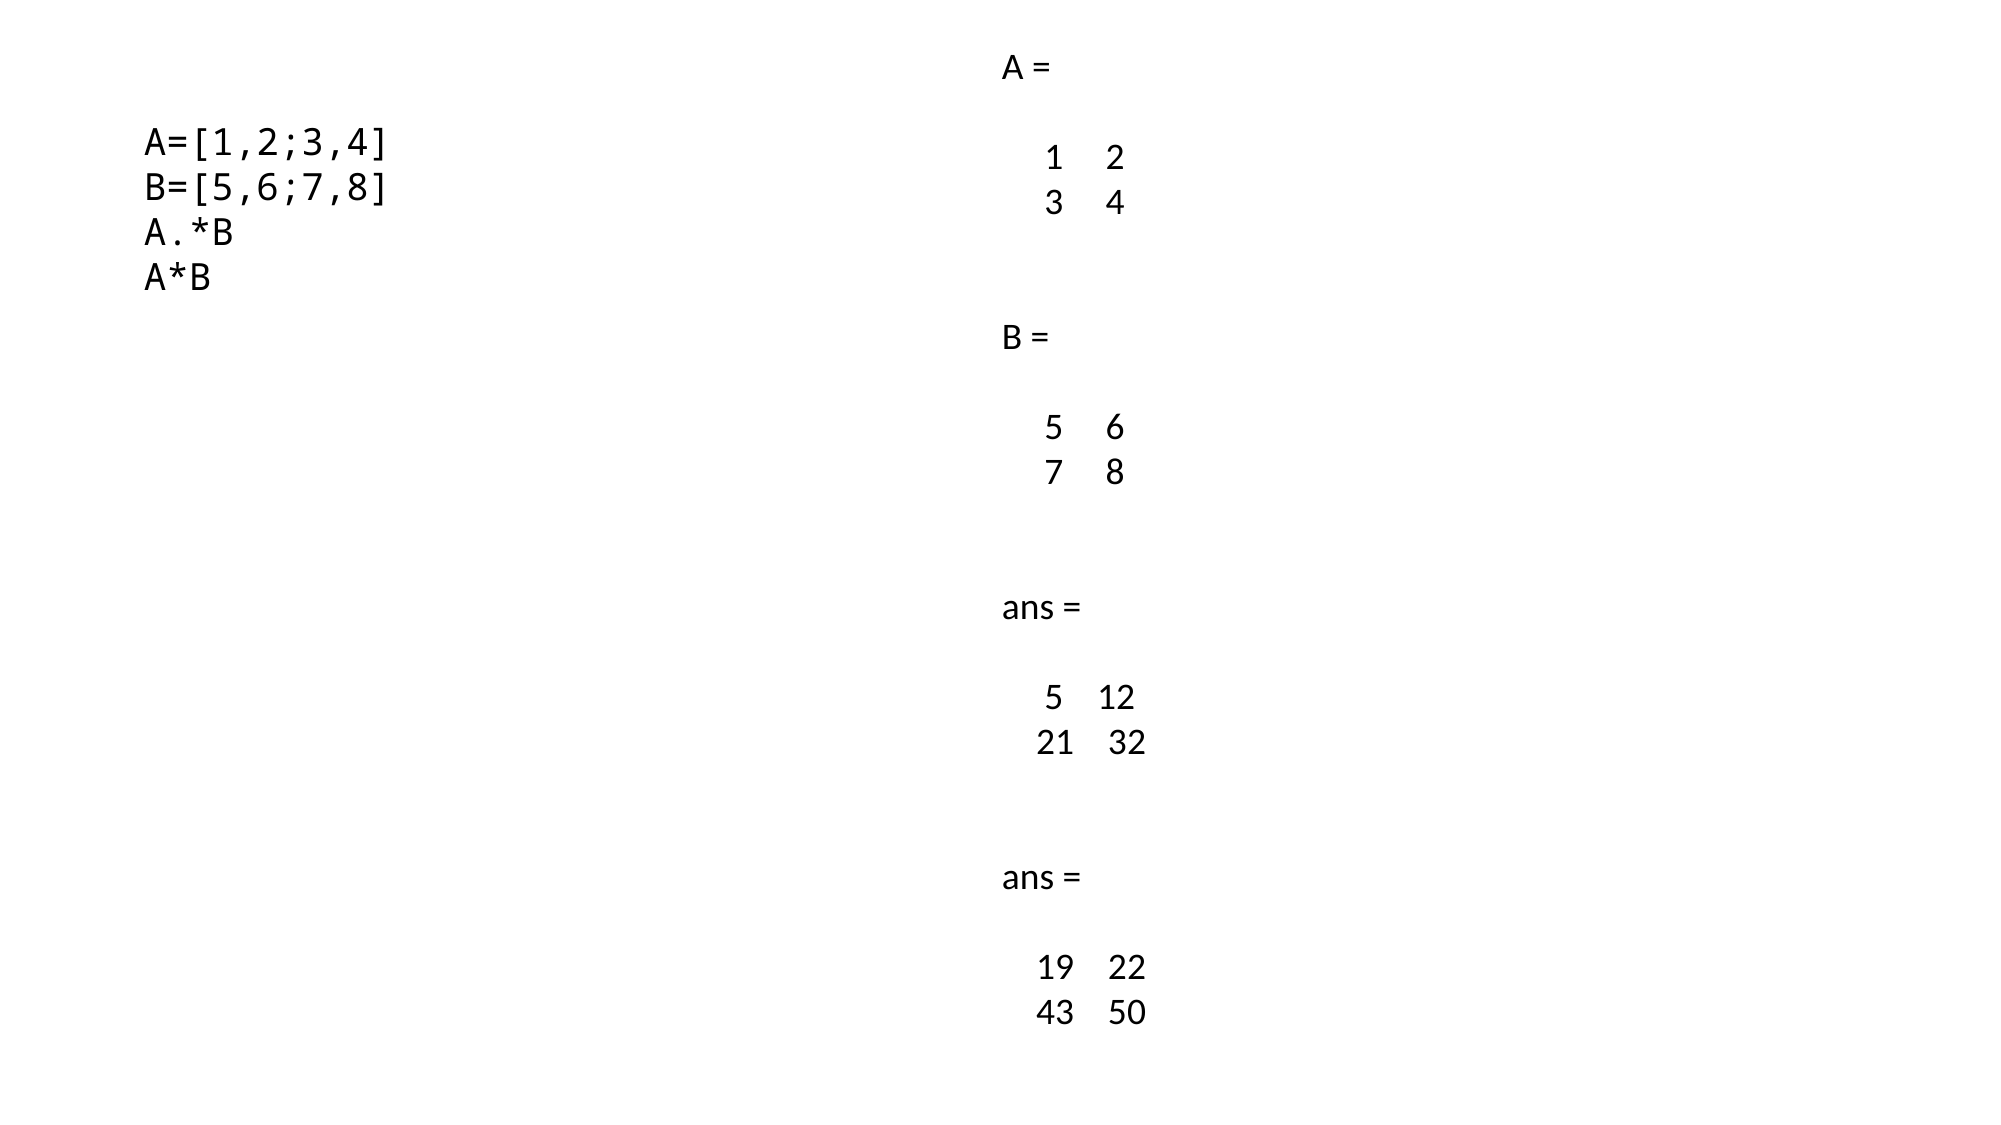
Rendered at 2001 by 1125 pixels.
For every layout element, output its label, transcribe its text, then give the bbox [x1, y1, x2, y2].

text_box A=[1,2;3,4] B=[5,6;7,8] A.*B A*B [129, 110, 544, 350]
text_box A = 1 2 3 4 B = 5 6 7 8 ans = 5 12 21 32 ans = 19 22 43 50 [987, 0, 1545, 1039]
